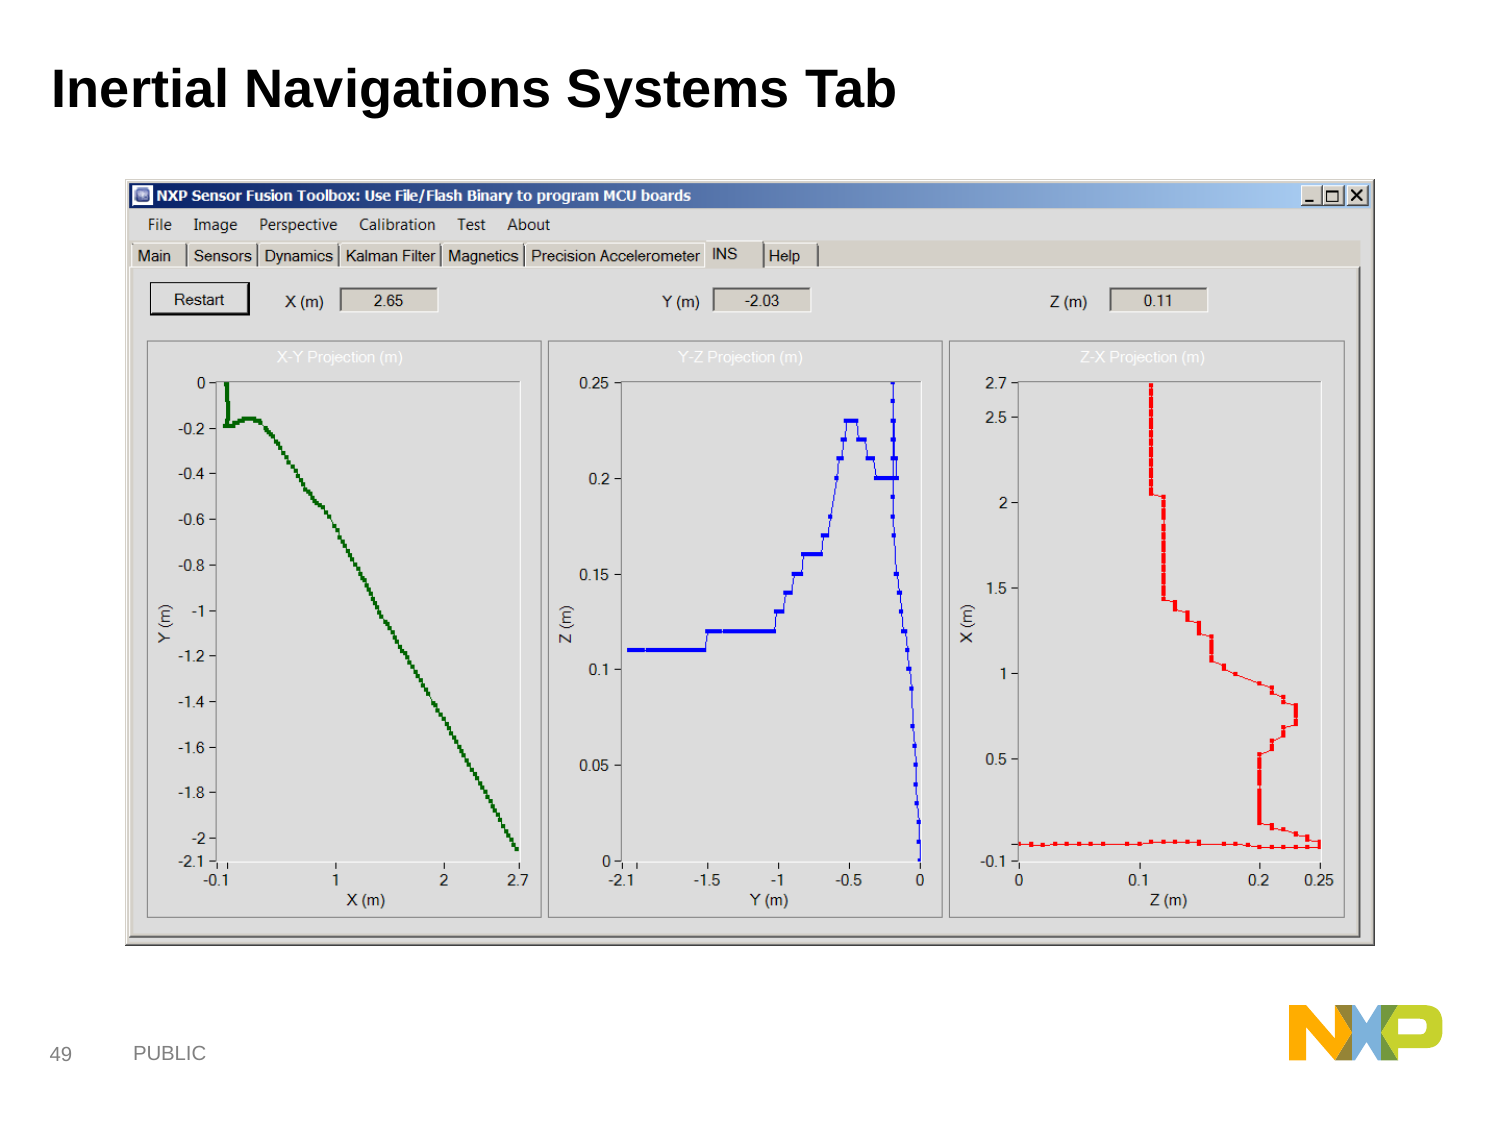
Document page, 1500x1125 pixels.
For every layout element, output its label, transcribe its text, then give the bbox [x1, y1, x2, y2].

title Inertial Navigations Systems Tab [36, 45, 1472, 154]
picture [124, 178, 1376, 946]
